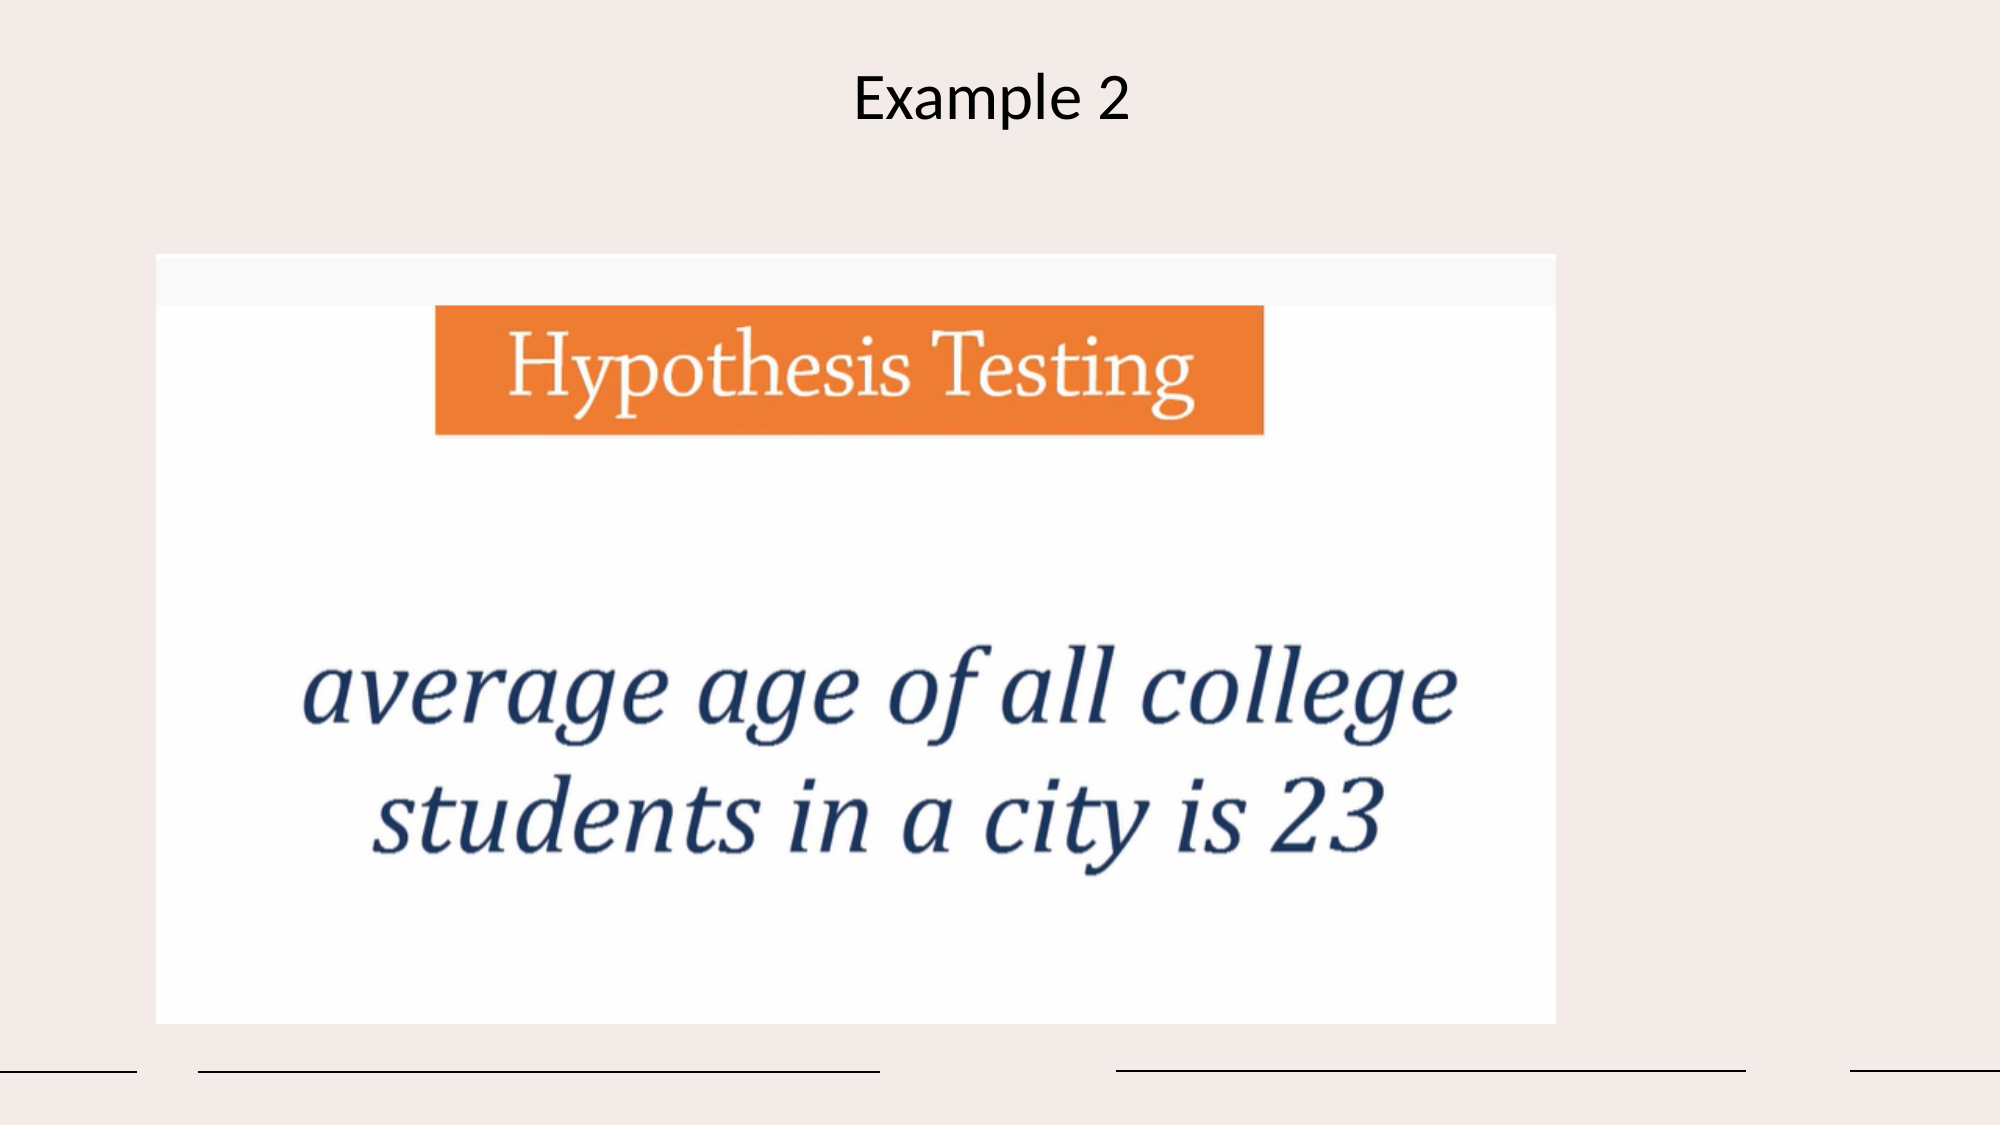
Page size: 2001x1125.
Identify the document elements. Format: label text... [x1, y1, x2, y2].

picture [155, 254, 1557, 1024]
title Example 2 [530, 45, 1470, 194]
